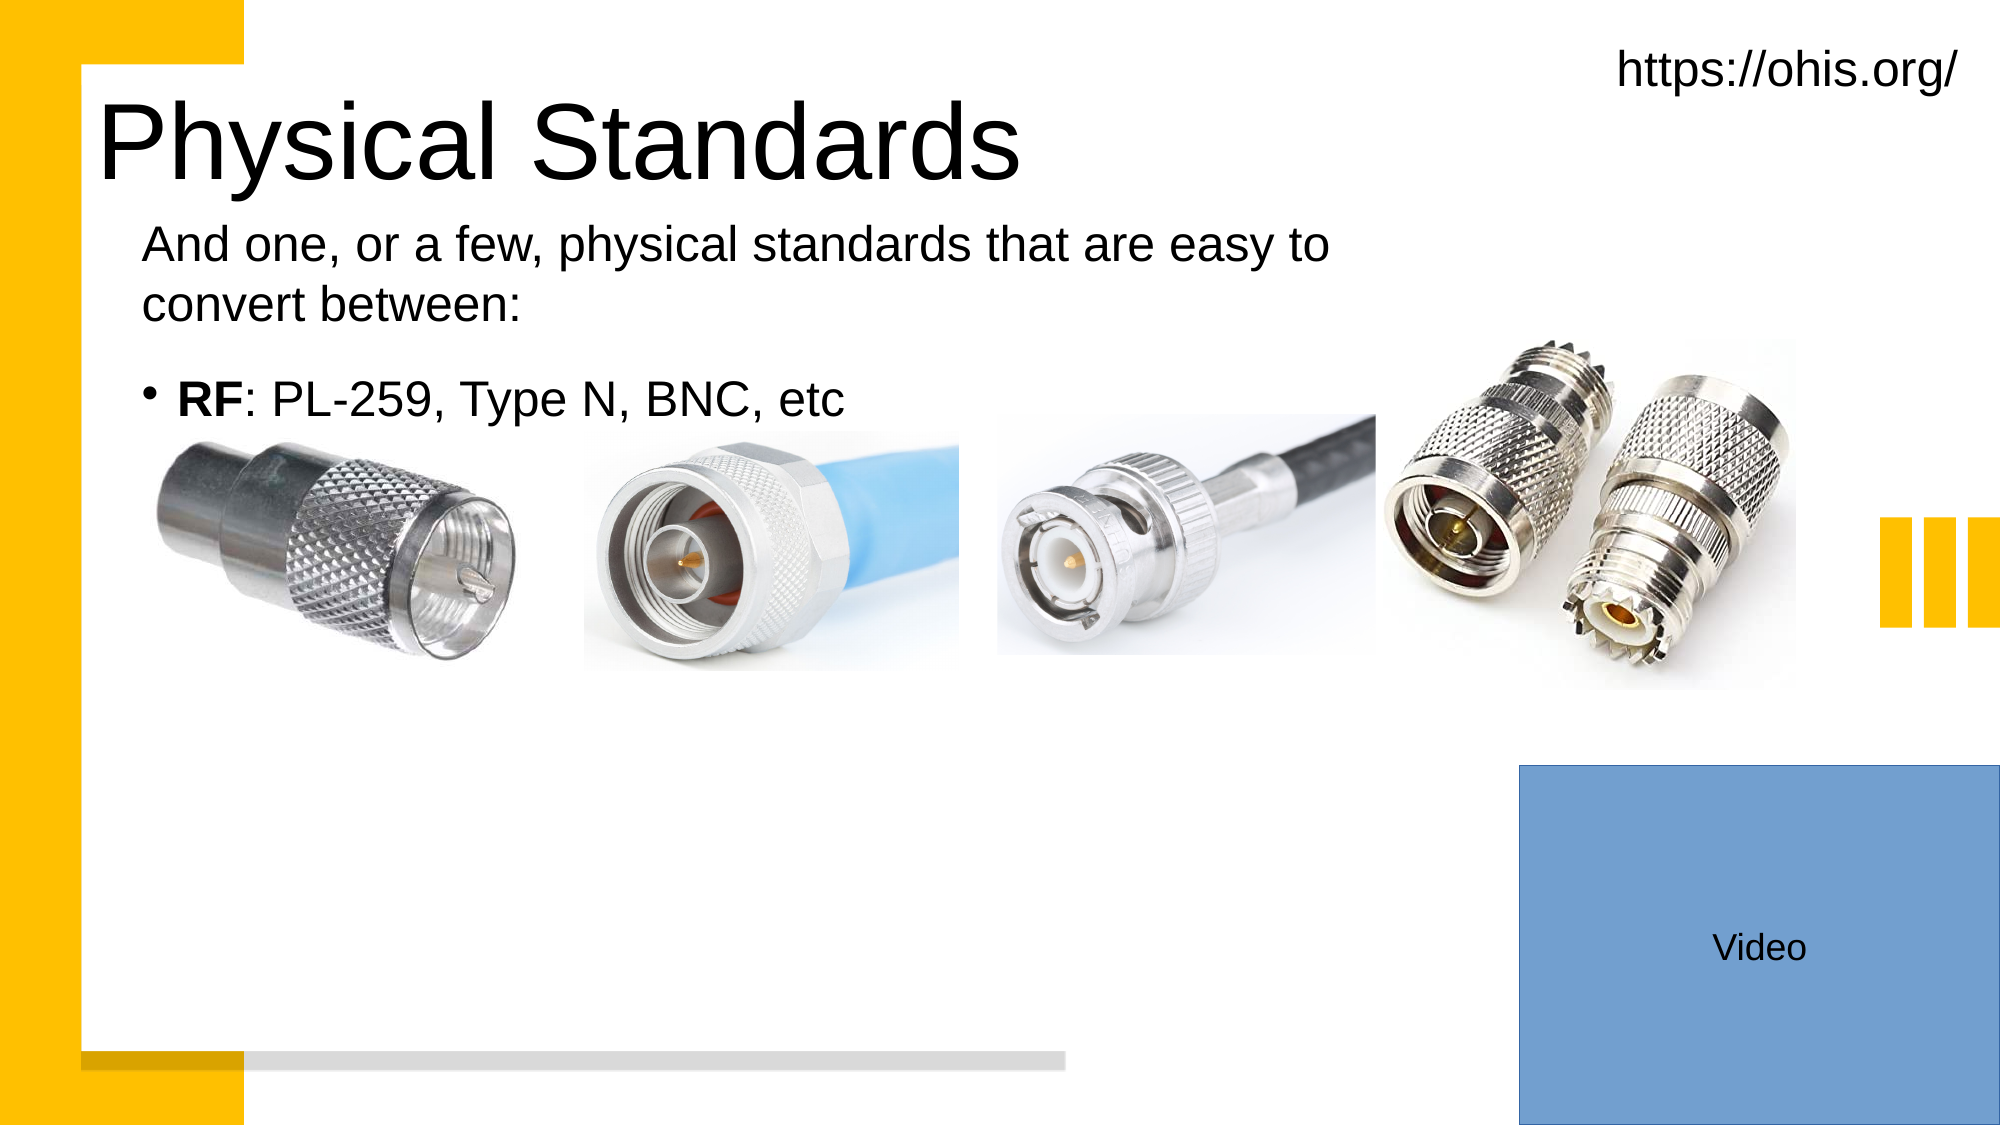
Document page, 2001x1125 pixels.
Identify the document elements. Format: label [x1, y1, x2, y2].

picture [583, 430, 960, 672]
picture [149, 429, 521, 676]
picture [1383, 339, 1796, 691]
picture [997, 414, 1376, 655]
text_box [0, 0, 2000, 1125]
